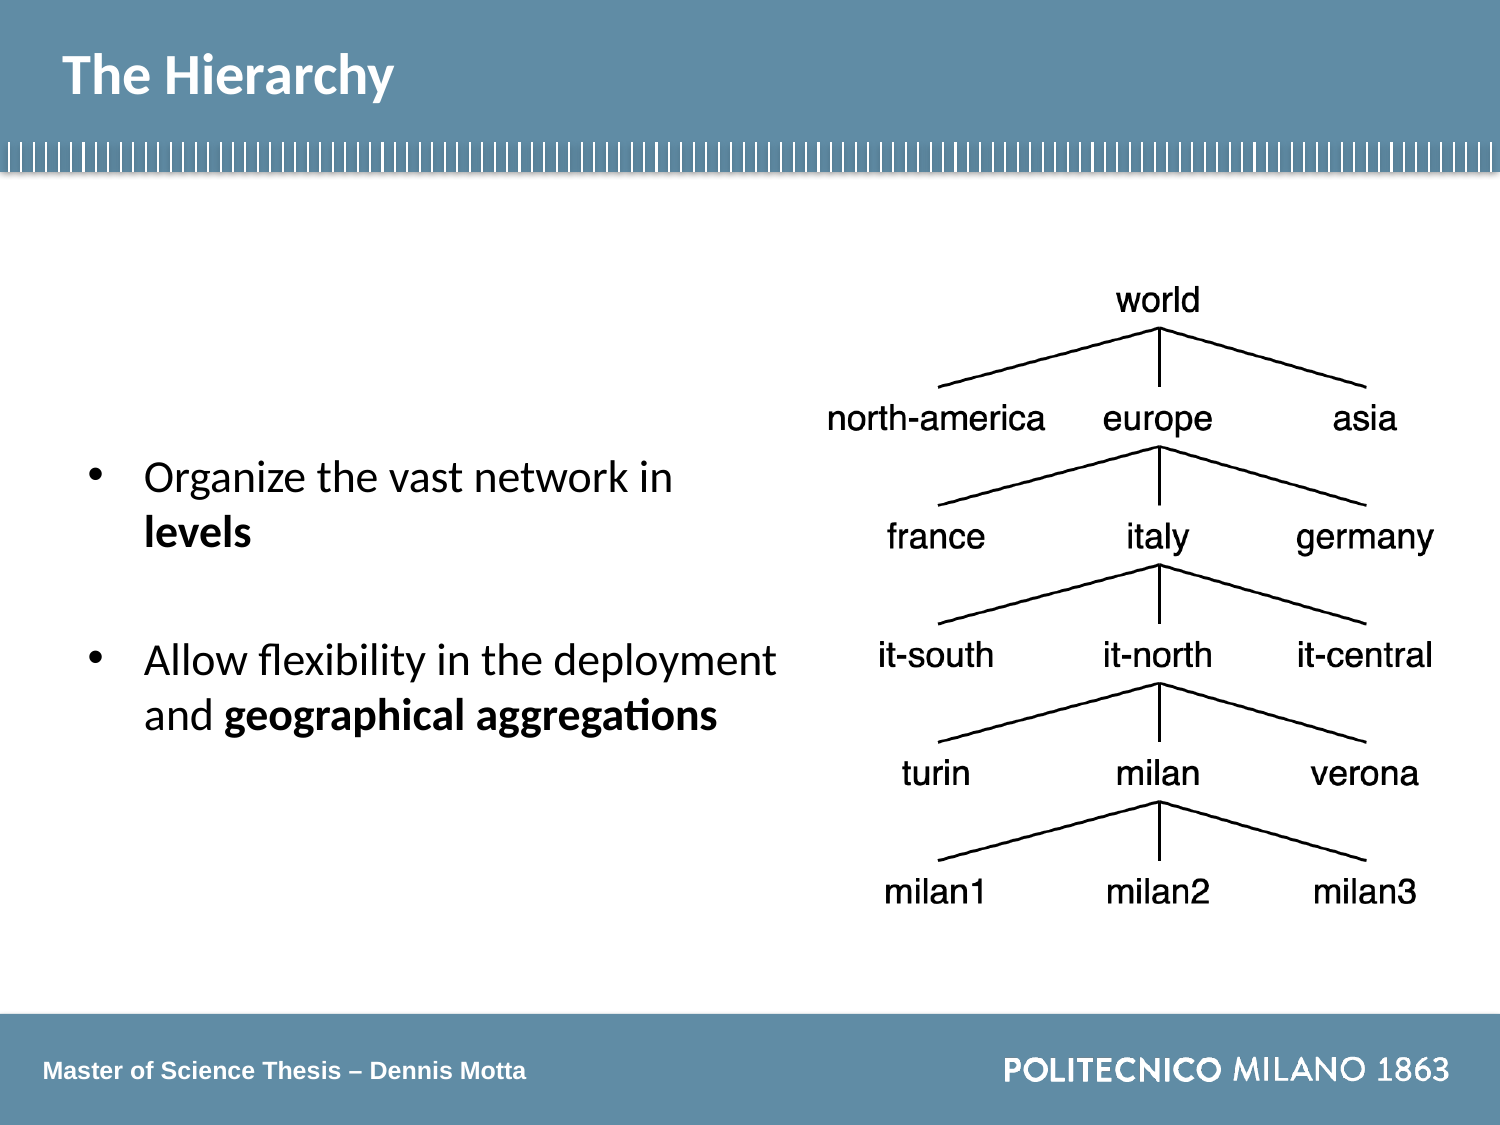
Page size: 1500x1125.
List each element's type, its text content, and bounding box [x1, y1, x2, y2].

picture [803, 267, 1471, 921]
picture [998, 1044, 1455, 1093]
list Organize the vast network in levels Allow flexibility in the deployment and geographical aggregations [72, 208, 804, 978]
title The Hierarchy [47, 30, 1455, 112]
